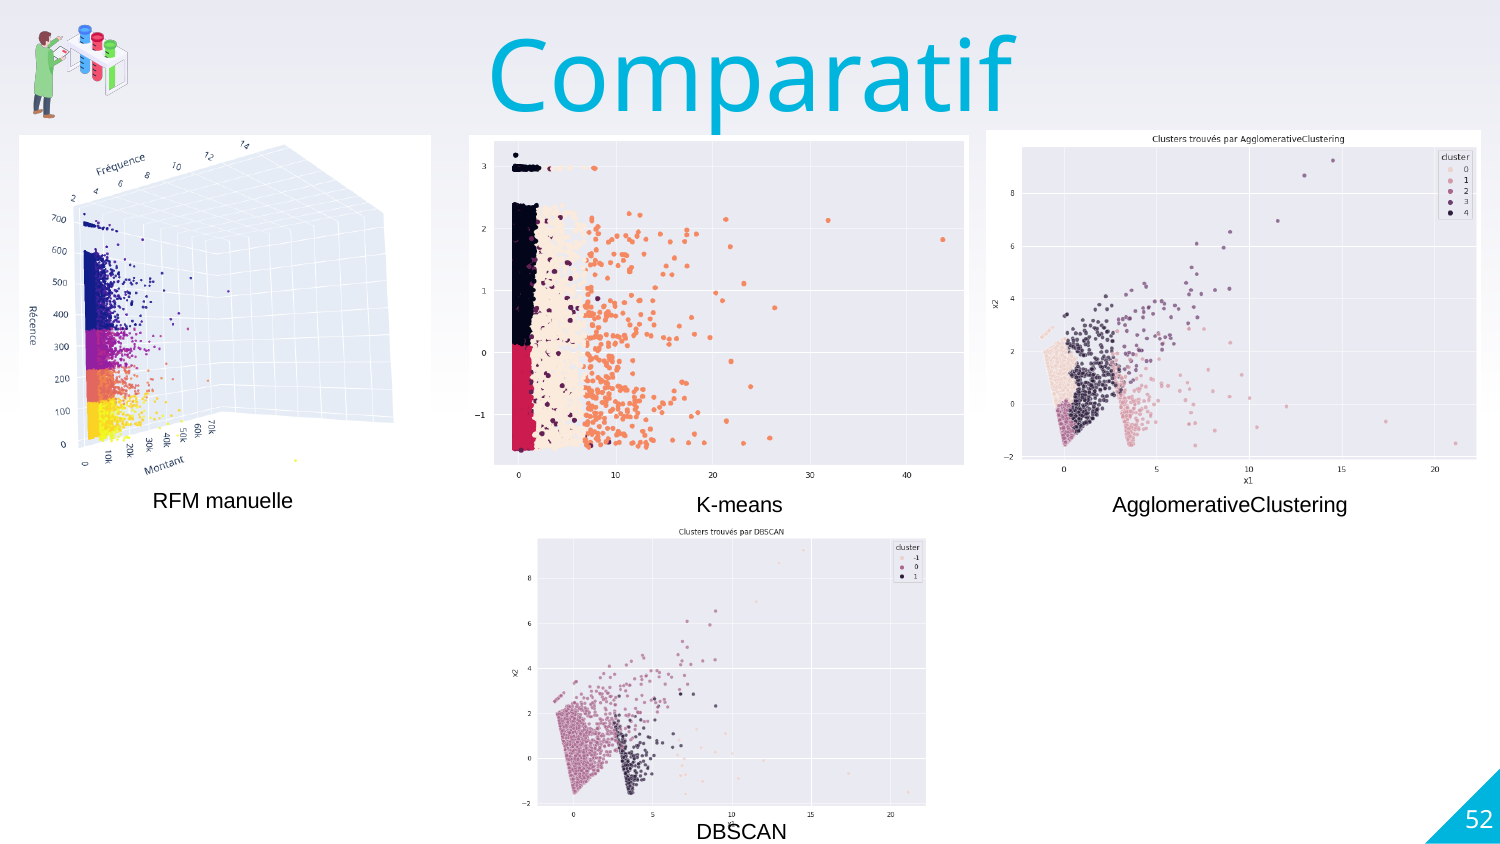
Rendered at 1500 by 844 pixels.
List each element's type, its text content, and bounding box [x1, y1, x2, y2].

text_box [468, 134, 969, 525]
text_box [507, 524, 930, 844]
picture [30, 20, 131, 122]
text_box Comparatif [482, 11, 1017, 131]
slide_number 52 [1418, 760, 1494, 838]
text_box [18, 135, 431, 522]
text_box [986, 130, 1482, 525]
